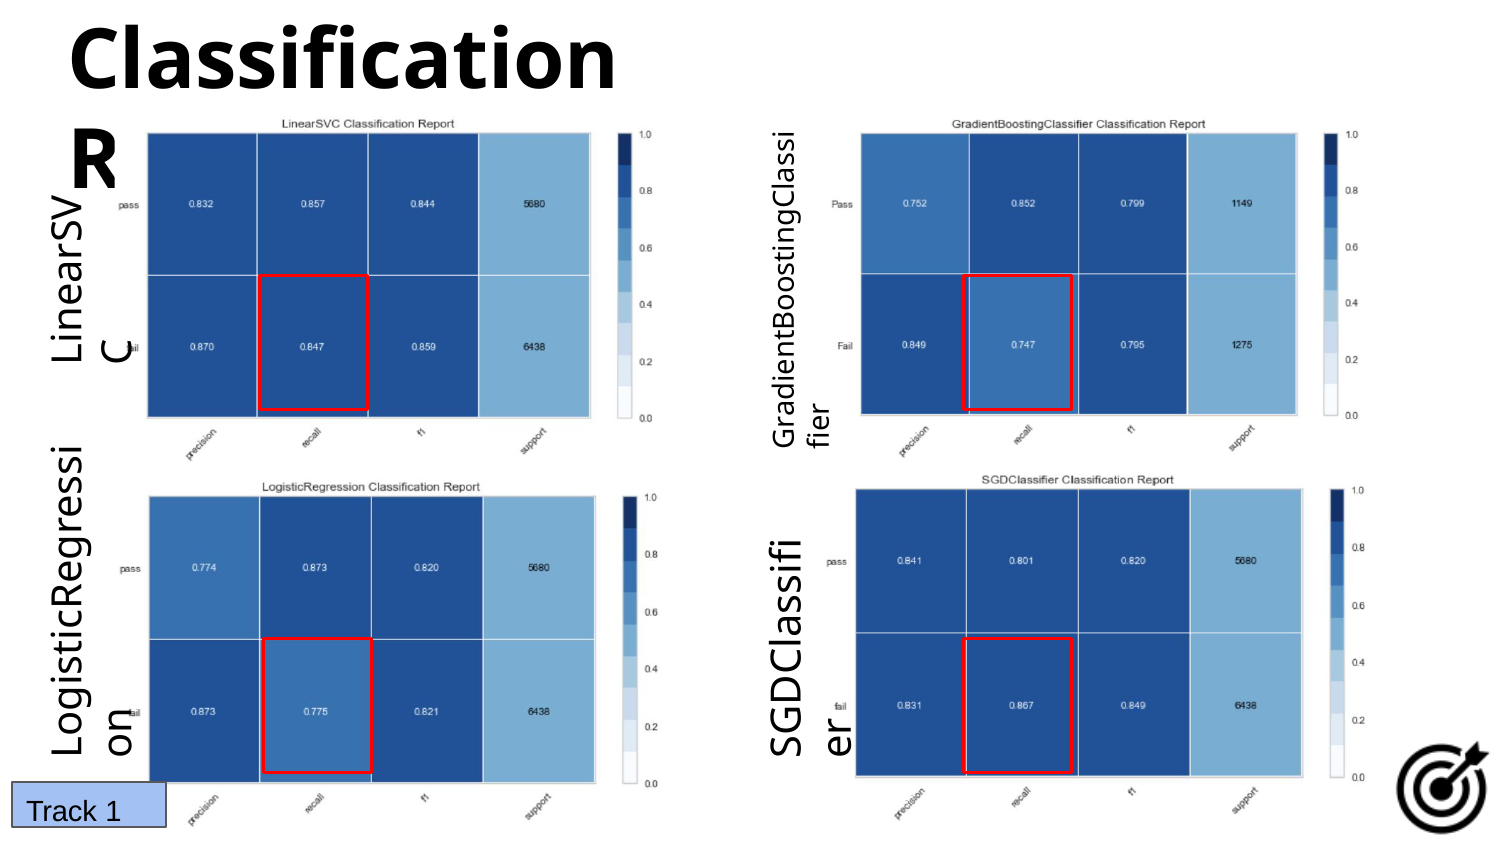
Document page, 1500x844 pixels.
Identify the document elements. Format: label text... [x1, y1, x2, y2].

text_box [963, 275, 1072, 410]
text_box GradientBoostingClassifier [764, 120, 805, 452]
text_box [114, 116, 653, 463]
text_box [824, 113, 1373, 828]
text_box SGDClassifier [759, 522, 814, 761]
text_box LinearSVC [39, 190, 95, 367]
text_box [118, 479, 661, 830]
text_box [963, 638, 1072, 773]
text_box [263, 638, 372, 773]
text_box LogisticRegression [39, 426, 95, 761]
text_box Track 1 [12, 782, 166, 828]
text_box [259, 275, 368, 410]
title Classification Reports [65, 2, 827, 205]
text_box [1387, 731, 1500, 844]
